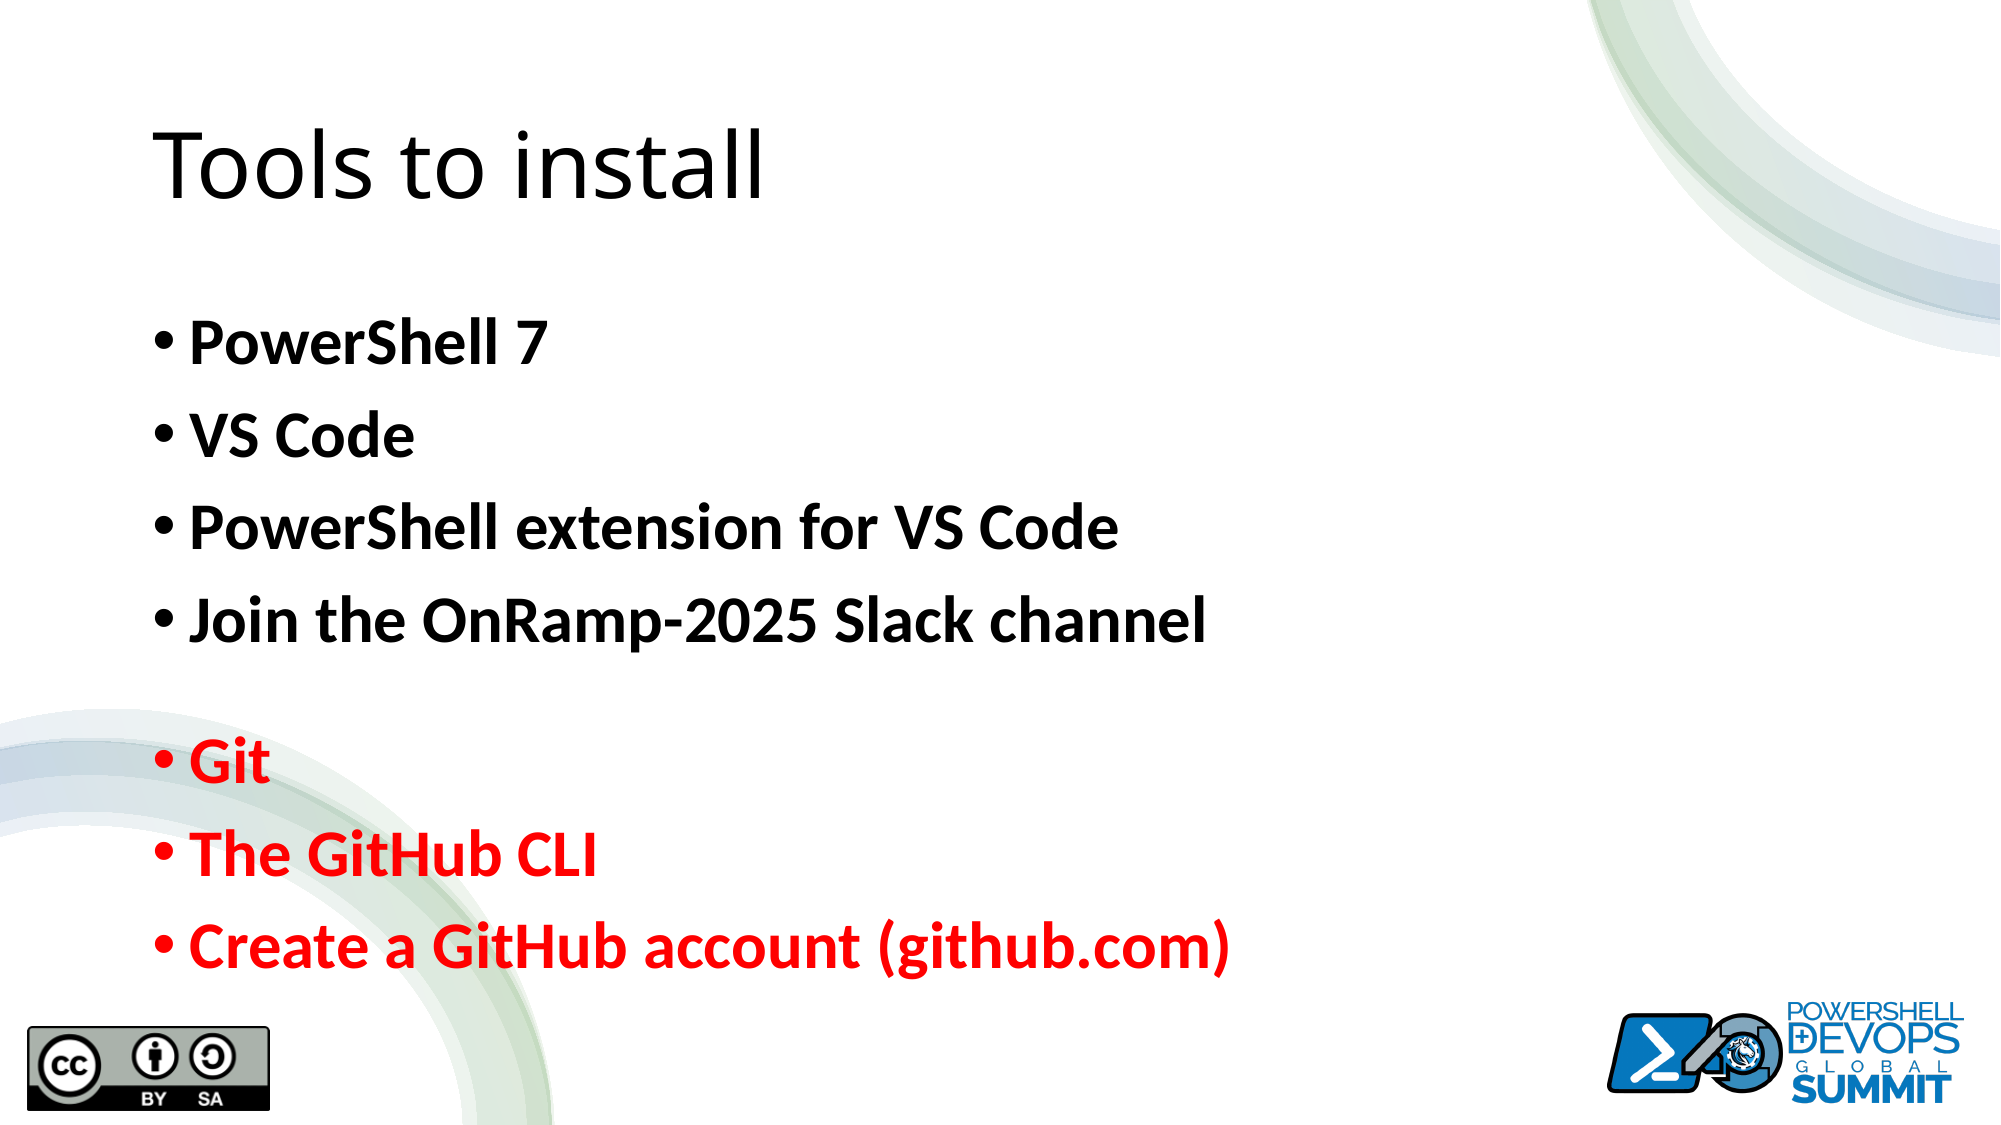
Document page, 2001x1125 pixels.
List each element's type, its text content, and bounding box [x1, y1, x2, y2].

title Tools to install [137, 59, 1863, 278]
list PowerShell 7 VS Code PowerShell extension for VS Code Join the OnRamp-2025 Slack channel Git The GitHub CLI Create a GitHub account (github.com) [137, 299, 1863, 1014]
picture [26, 1026, 270, 1112]
picture [1607, 998, 1964, 1112]
